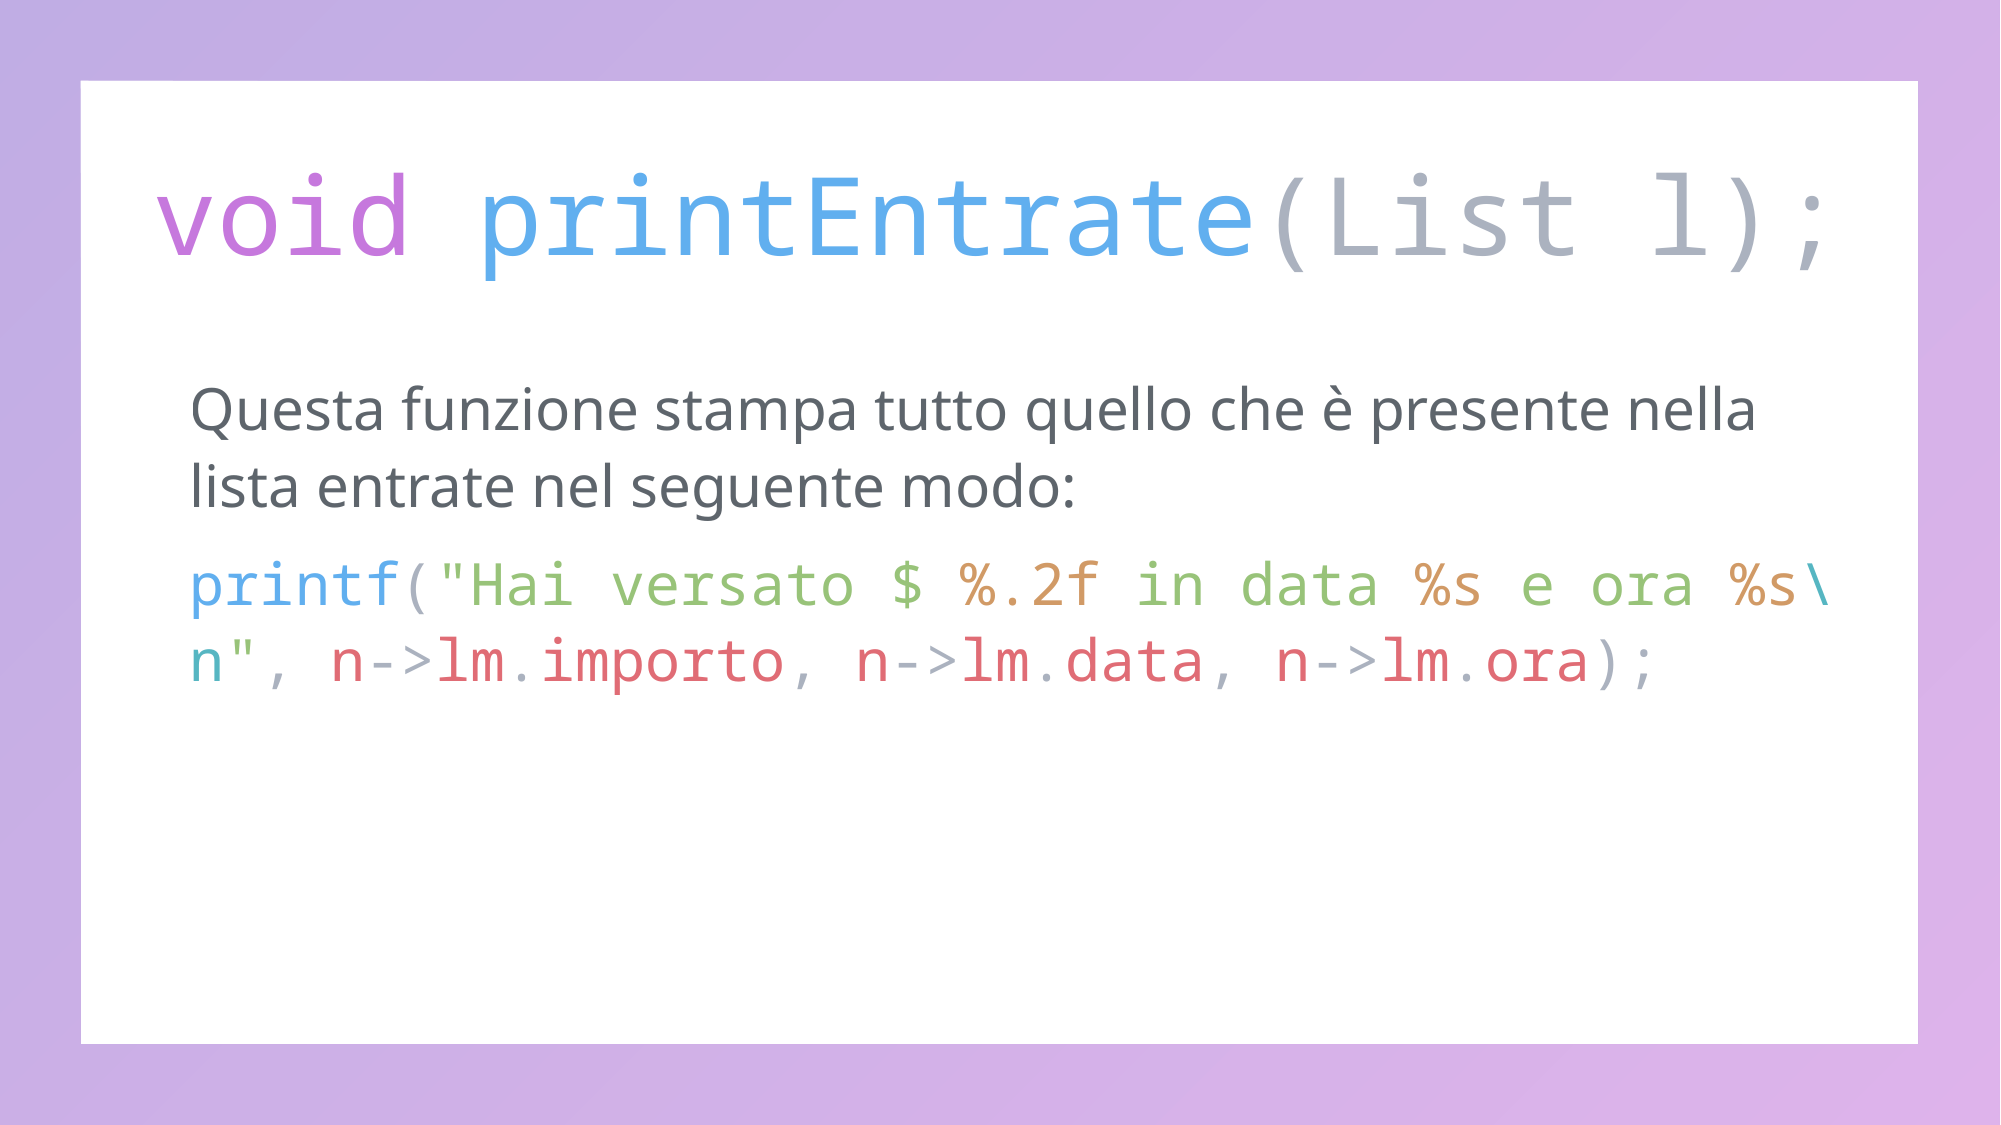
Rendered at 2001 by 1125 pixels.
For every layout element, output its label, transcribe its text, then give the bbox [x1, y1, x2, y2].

list Questa funzione stampa tutto quello che è presente nella lista entrate nel seguente modo: printf("Hai versato $ %.2f in data %s e ora %s\n", n->lm.importo, n->lm.data, n->lm.ora); [137, 357, 1863, 1014]
title void printEntrate(List l); [137, 111, 1863, 330]
